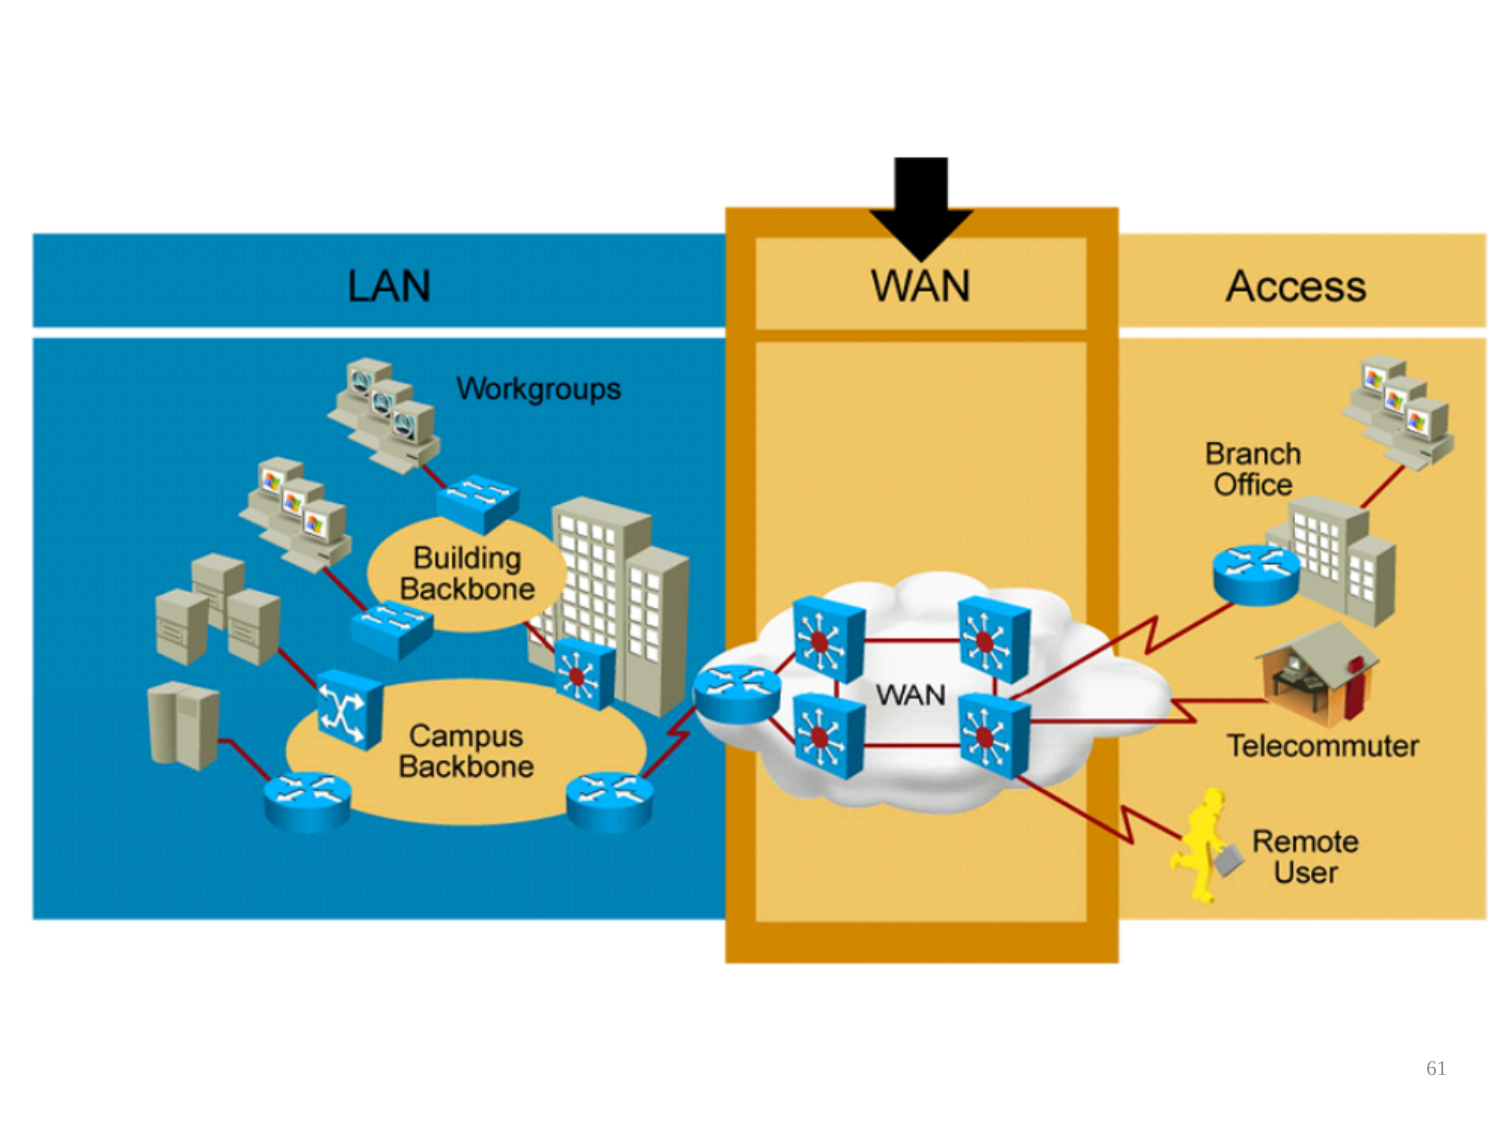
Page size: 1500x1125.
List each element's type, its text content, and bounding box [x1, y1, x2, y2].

picture [0, 138, 1500, 987]
slide_number 61 [1124, 1037, 1463, 1097]
